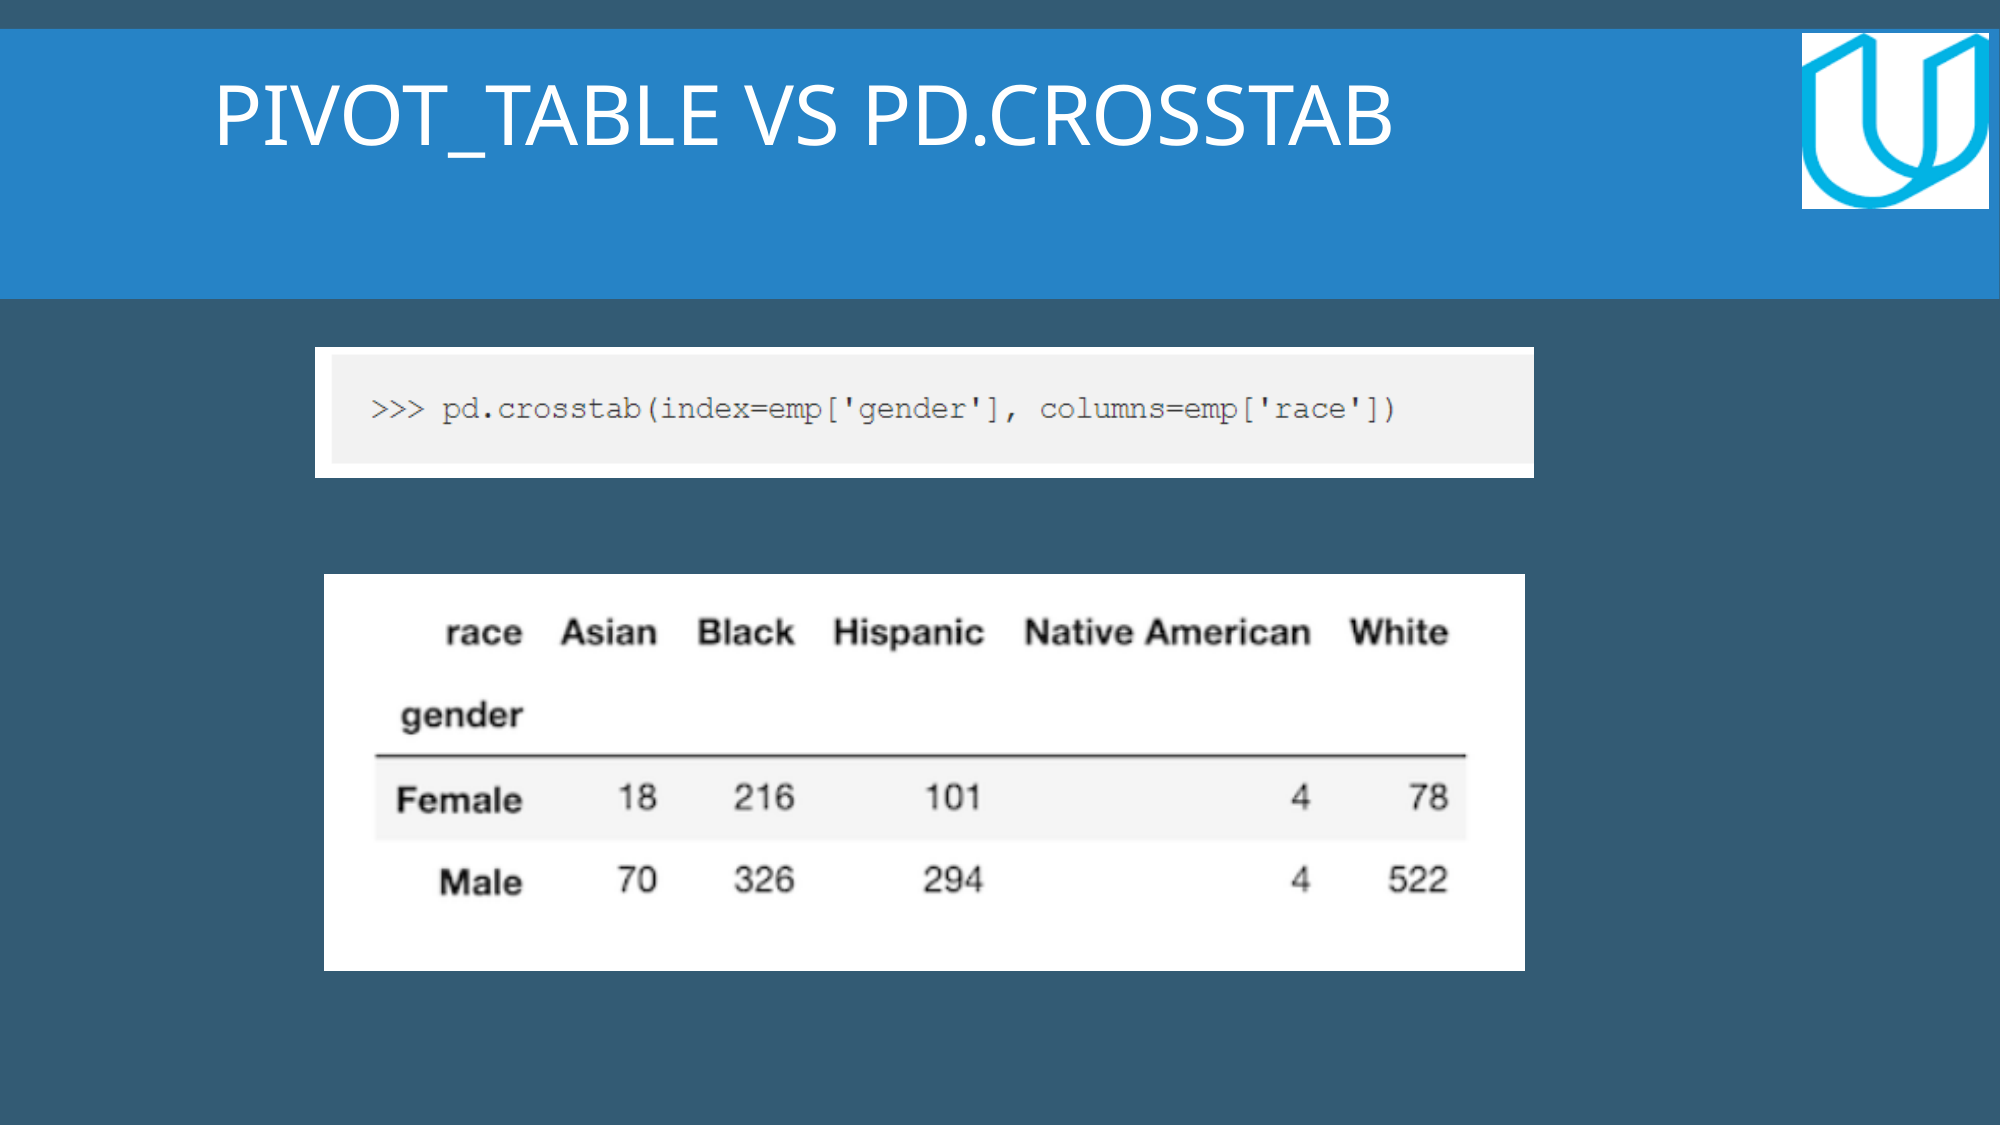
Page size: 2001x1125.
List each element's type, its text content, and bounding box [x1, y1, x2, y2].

picture [1933, 47, 1974, 167]
picture [1802, 33, 1989, 167]
picture [1876, 124, 1989, 209]
title pivot_table vs pd.crosstab [197, 46, 1803, 295]
picture [1803, 159, 1866, 209]
picture [314, 347, 1535, 478]
picture [1816, 47, 1912, 197]
picture [324, 573, 1525, 971]
